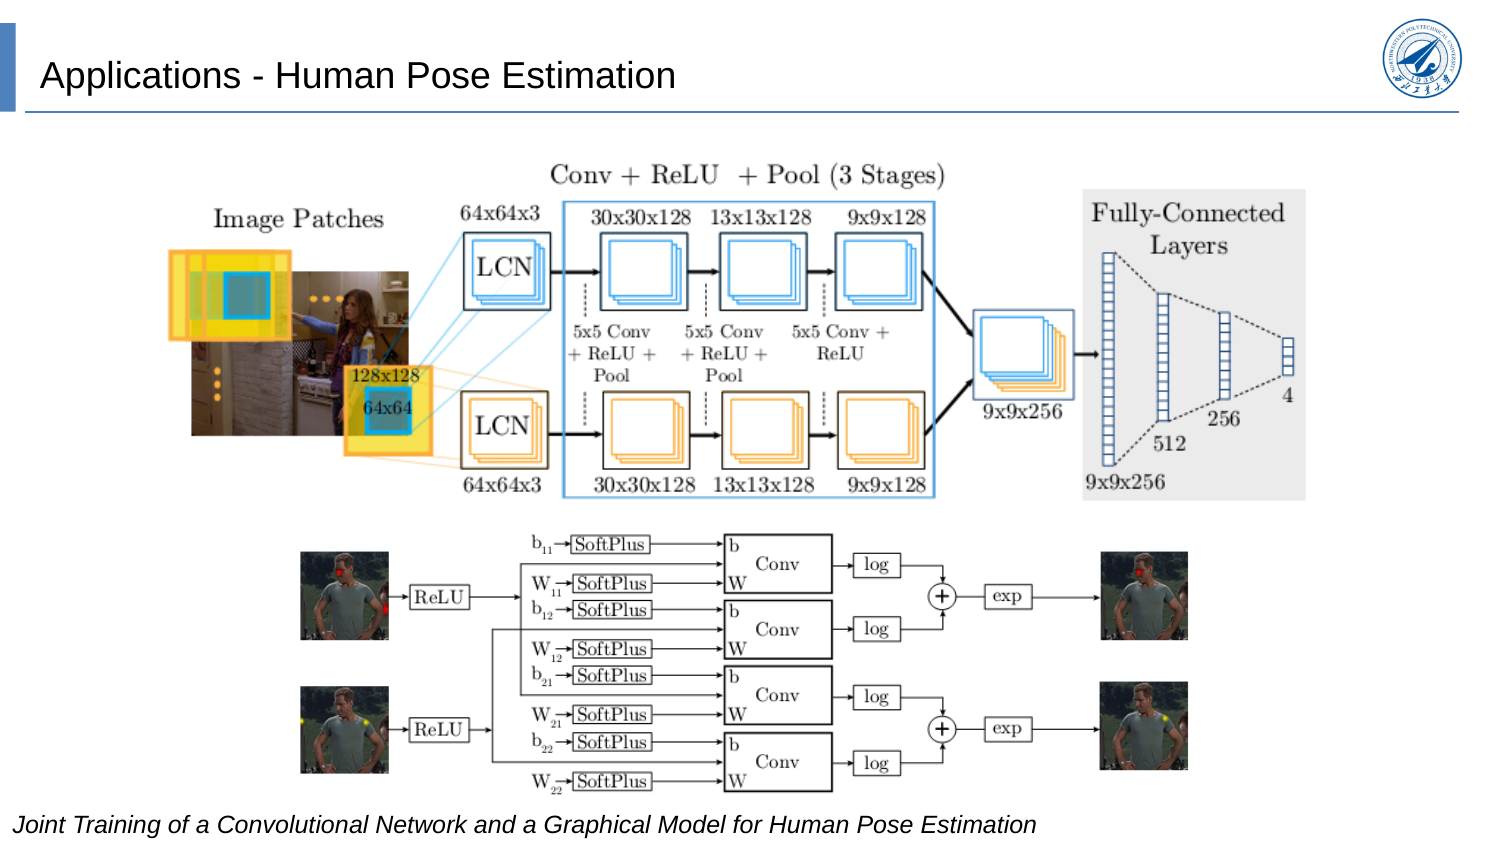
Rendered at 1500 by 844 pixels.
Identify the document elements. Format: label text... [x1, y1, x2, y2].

picture [151, 153, 1325, 799]
picture [1376, 16, 1466, 99]
text_box Applications - Human Pose Estimation [25, 43, 1143, 104]
text_box Joint Training of a Convolutional Network and a Graphical Model for Human Pose Estimation [0, 801, 1055, 844]
